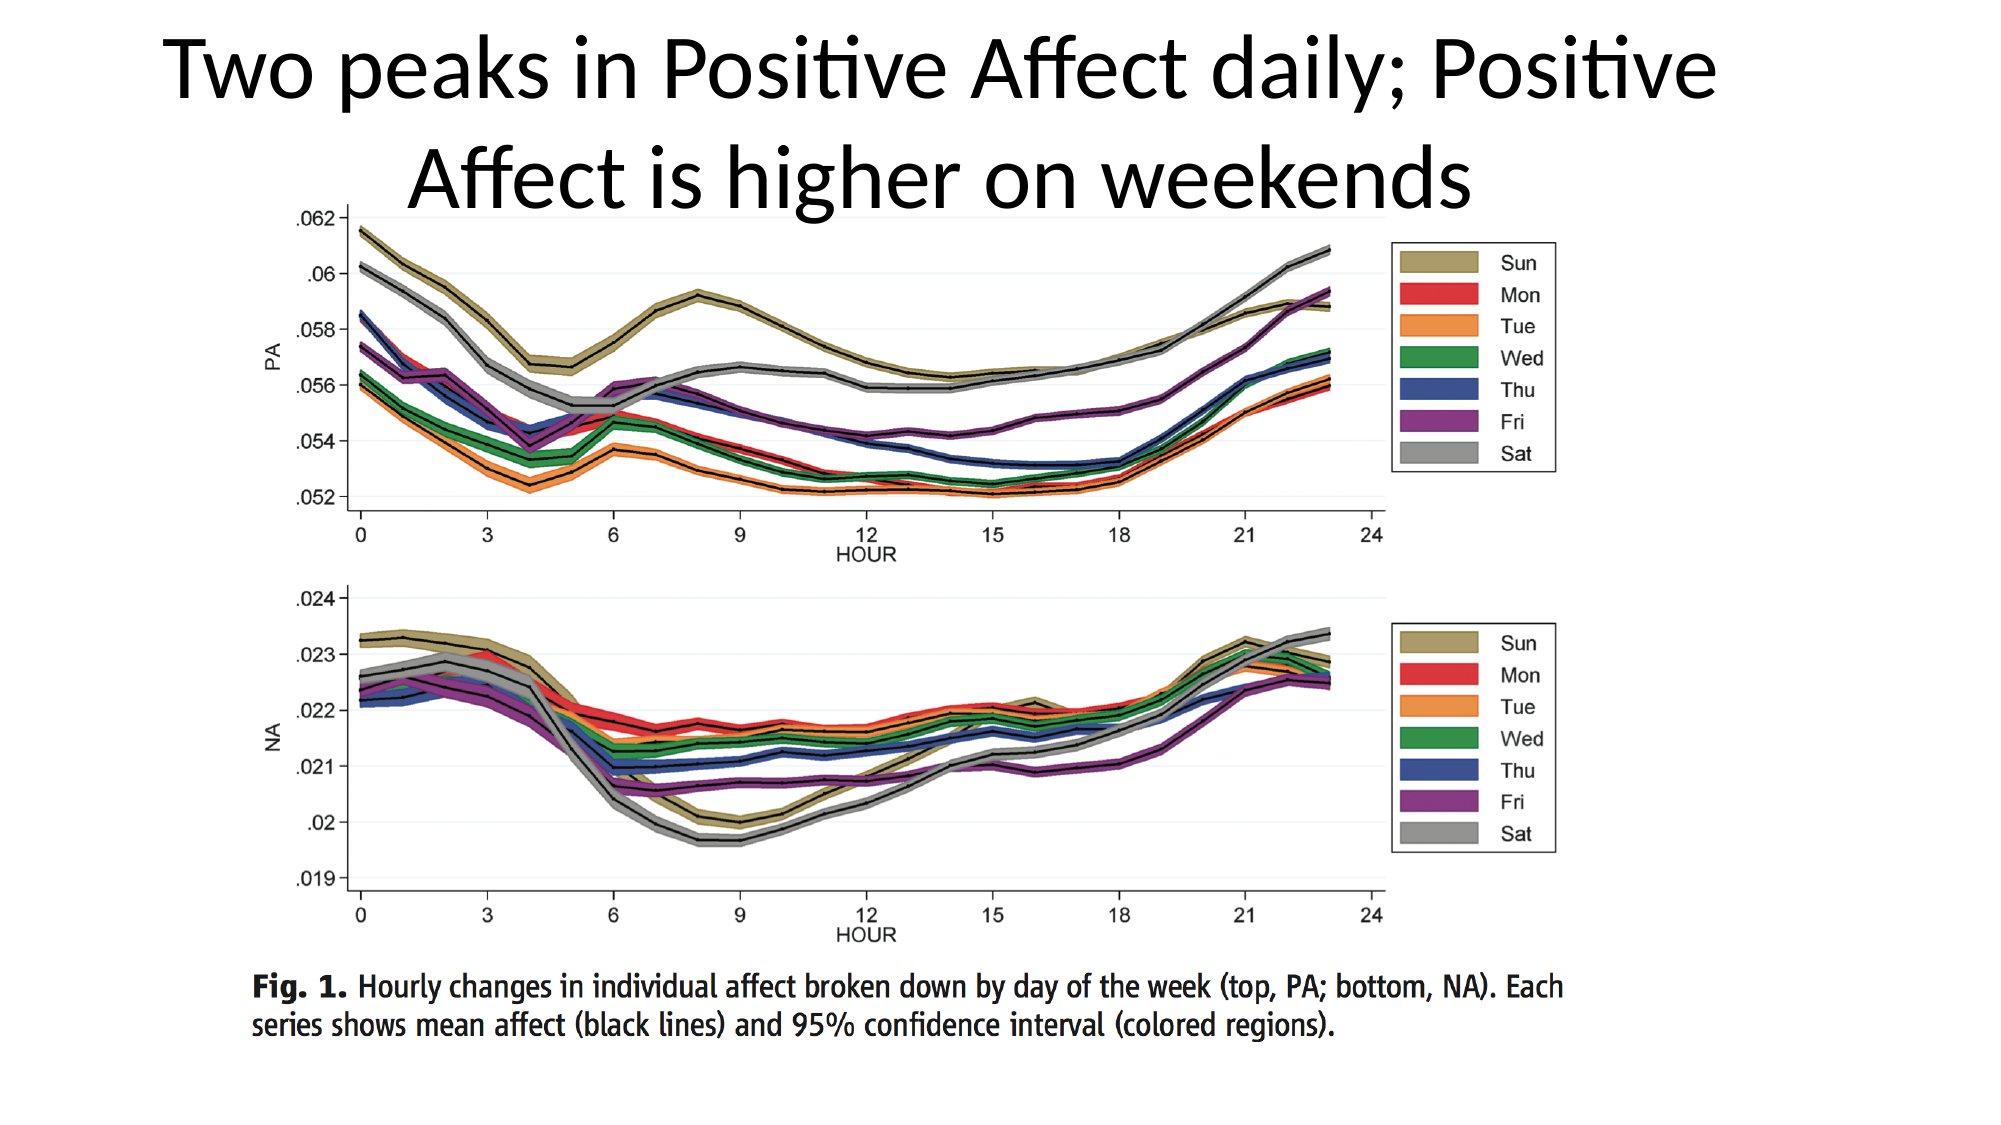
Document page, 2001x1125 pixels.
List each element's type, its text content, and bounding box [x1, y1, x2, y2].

picture [249, 202, 1564, 1042]
title Two peaks in Positive Affect daily; Positive Affect is higher on weekends [99, 64, 1783, 169]
